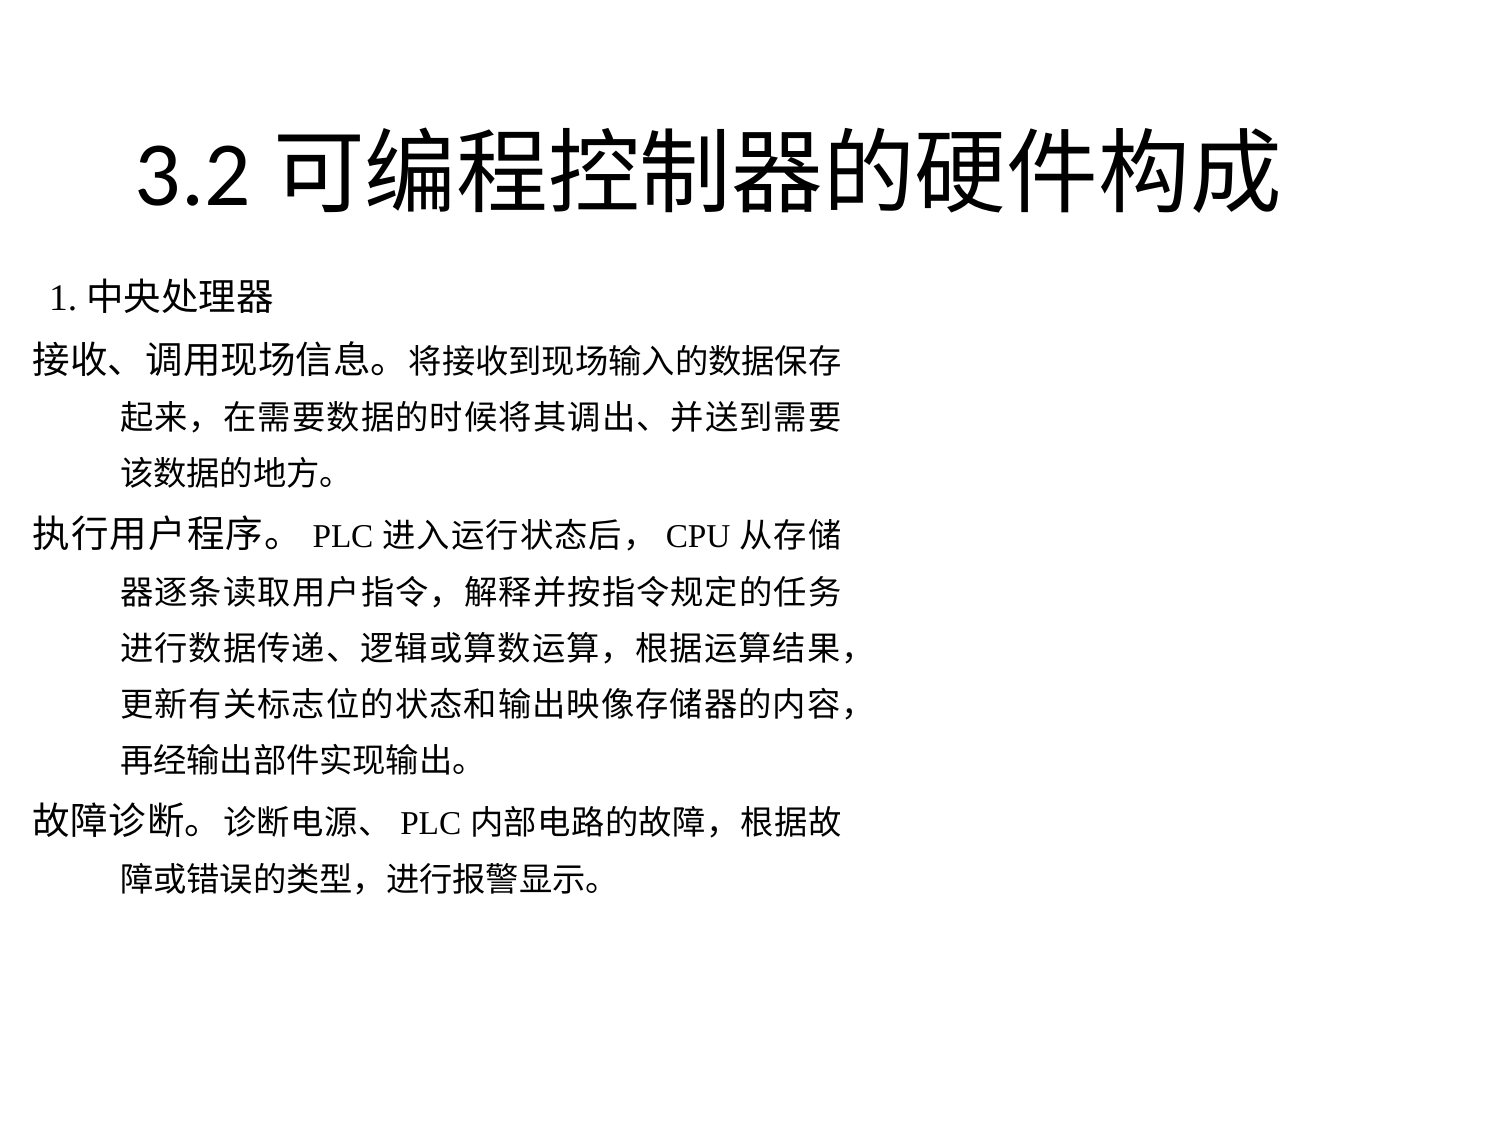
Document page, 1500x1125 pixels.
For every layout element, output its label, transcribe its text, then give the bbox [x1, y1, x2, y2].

text_box 1.中央处理器 接收、调用现场信息。将接收到现场输入的数据保存起来，在需要数据的时候将其调出、并送到需要该数据的地方。 执行用户程序。PLC进入运行状态后，CPU从存储器逐条读取用户指令，解释并按指令规定的任务进行数据传递、逻辑或算数运算，根据运算结果，更新有关标志位的状态和输出映像存储器的内容，再经输出部件实现输出。 故障诊断。诊断电源、PLC内部电路的故障，根据故障或错误的类型，进行报警显示。 [17, 247, 857, 906]
title 3.2可编程控制器的硬件构成 [64, 105, 1353, 232]
